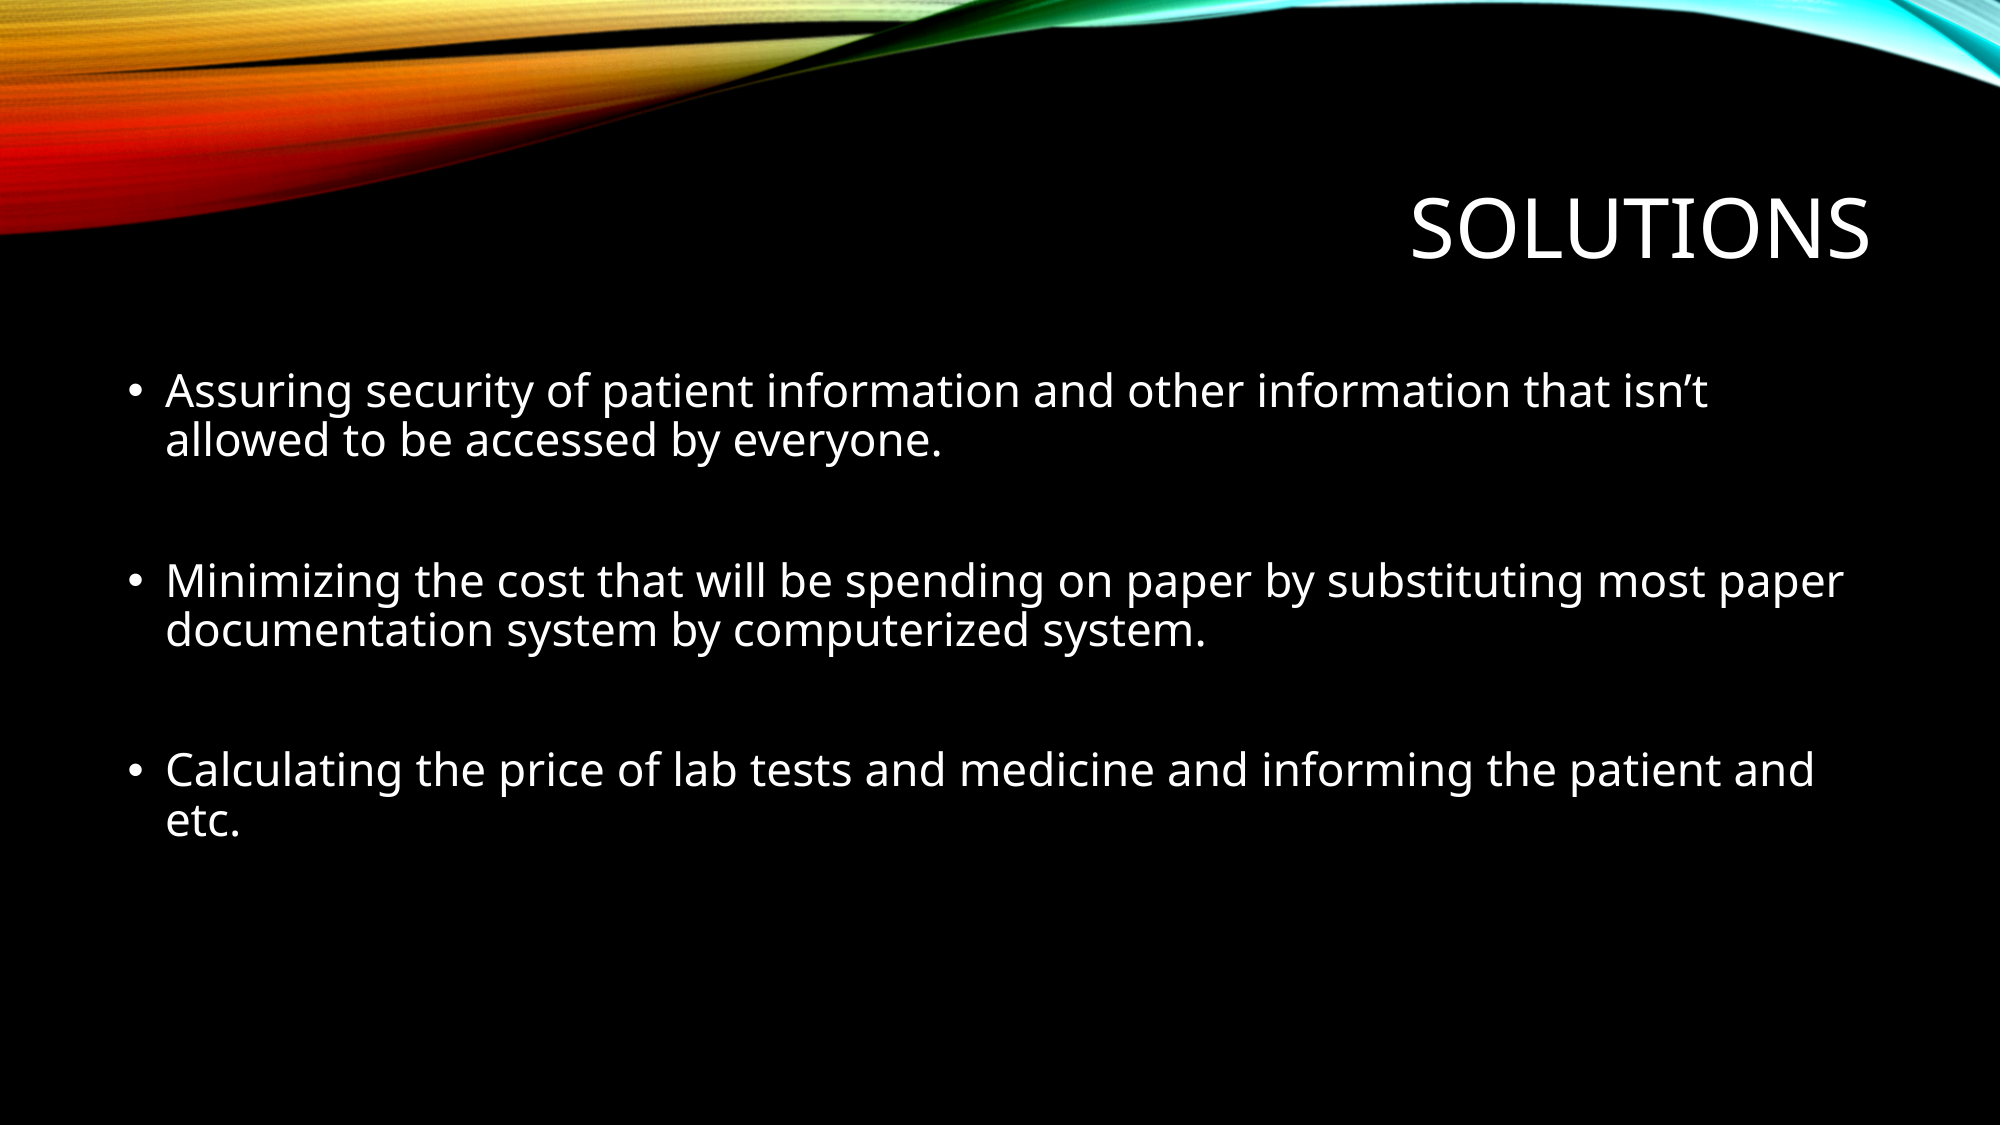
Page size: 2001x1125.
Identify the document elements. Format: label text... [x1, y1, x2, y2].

picture [0, 0, 2000, 237]
list Assuring security of patient information and other information that isn’t allowed to be accessed by everyone. Minimizing the cost that will be spending on paper by substituting most paper documentation system by computerized system. Calculating the price of lab tests and medicine and informing the patient and etc. [112, 360, 1888, 1021]
title solutions [474, 125, 1888, 338]
